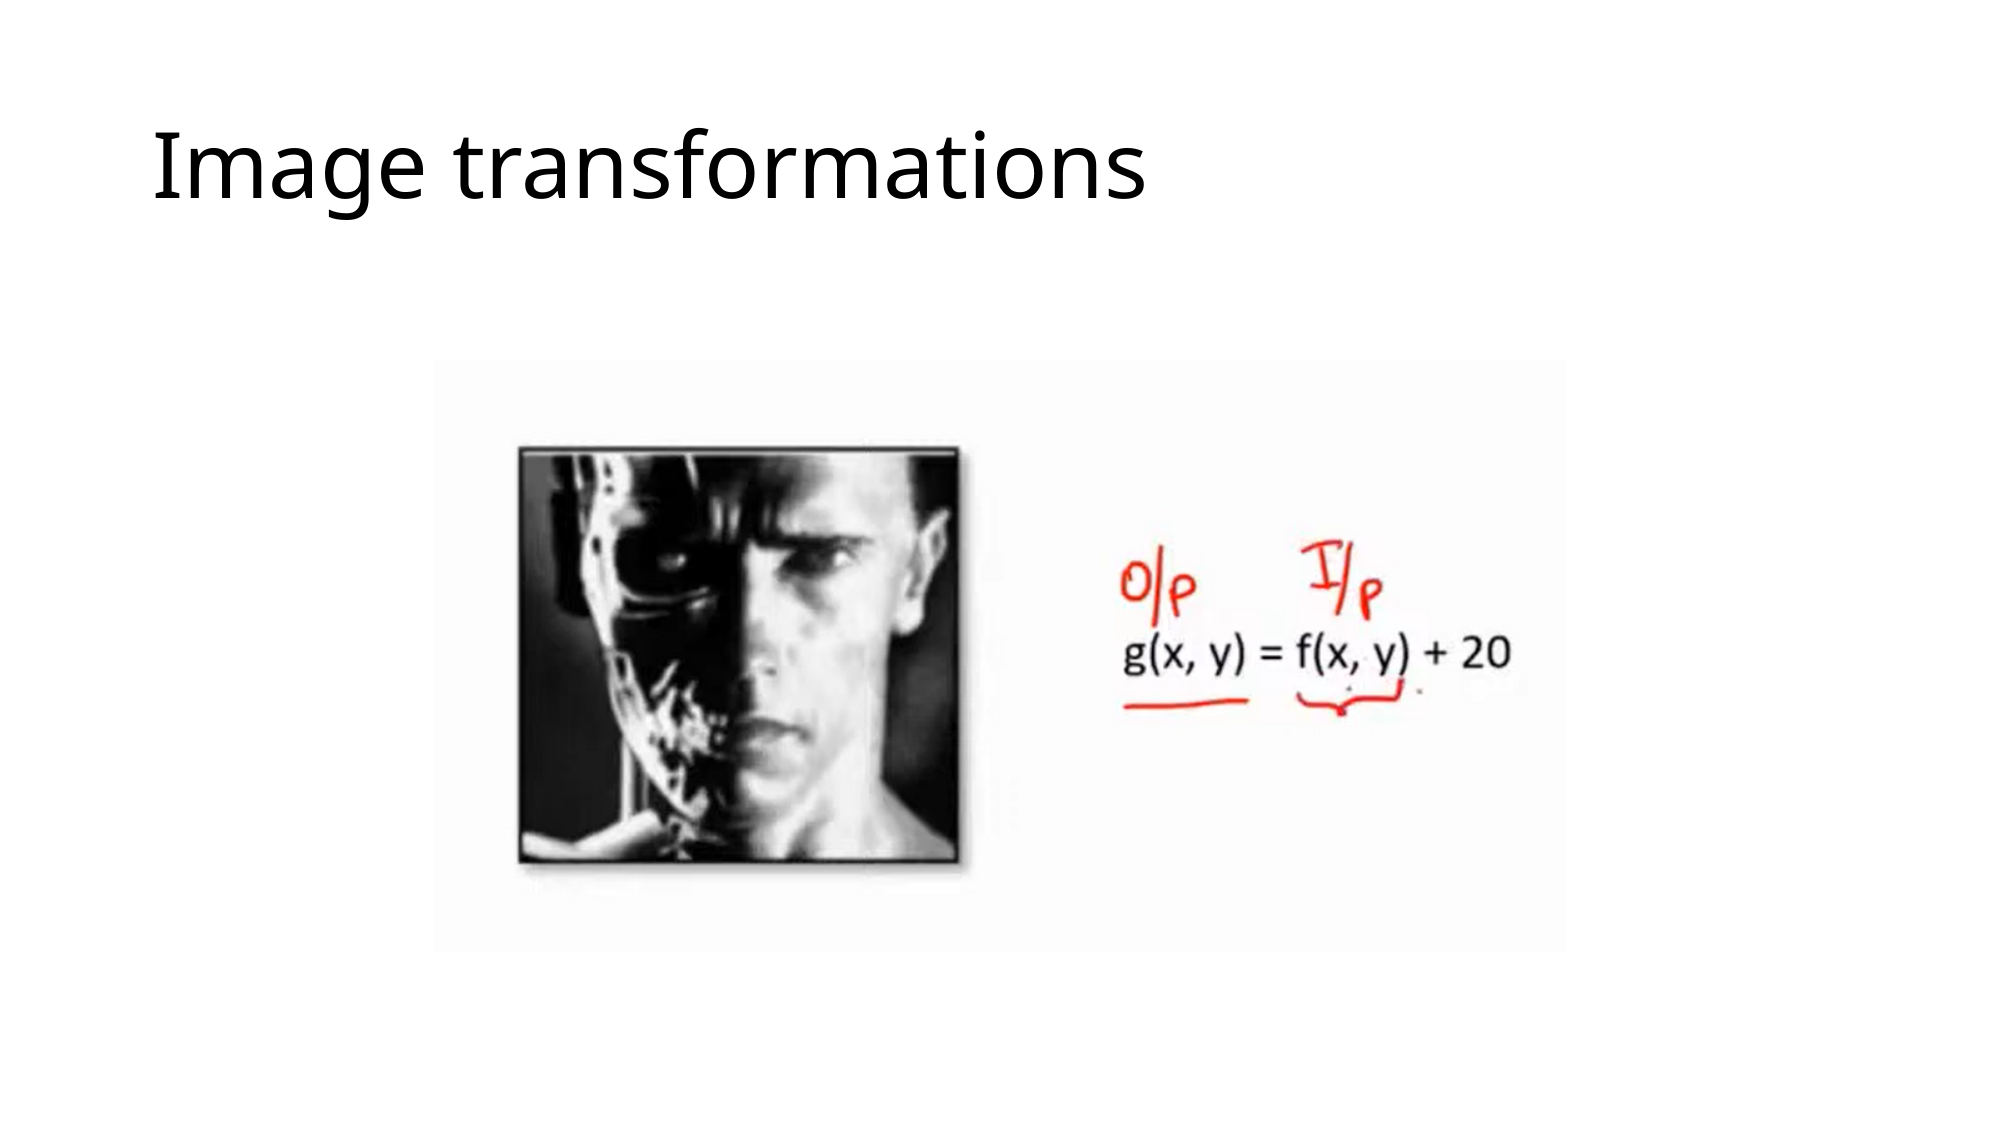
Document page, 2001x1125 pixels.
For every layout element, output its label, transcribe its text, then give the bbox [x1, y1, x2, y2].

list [434, 360, 1566, 953]
title Image transformations [137, 59, 1863, 278]
